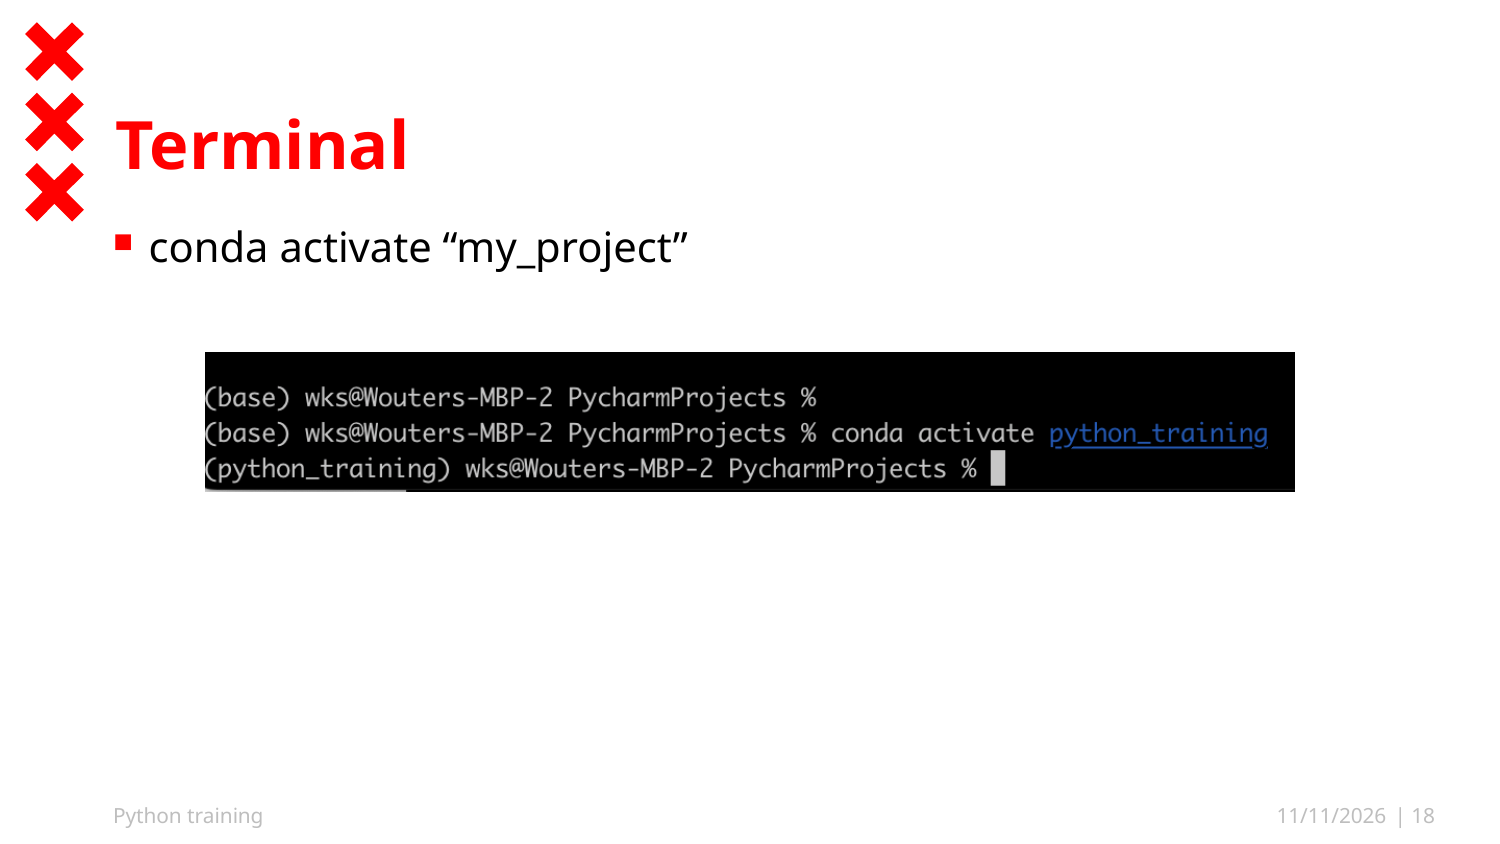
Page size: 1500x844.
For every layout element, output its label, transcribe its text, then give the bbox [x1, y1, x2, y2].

picture [204, 351, 1295, 492]
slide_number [1262, 802, 1387, 833]
slide_number | 18 [1394, 802, 1442, 833]
title Terminal [115, 102, 1445, 263]
footer Python training [113, 802, 1129, 833]
list conda activate “my_project” [113, 221, 1442, 564]
